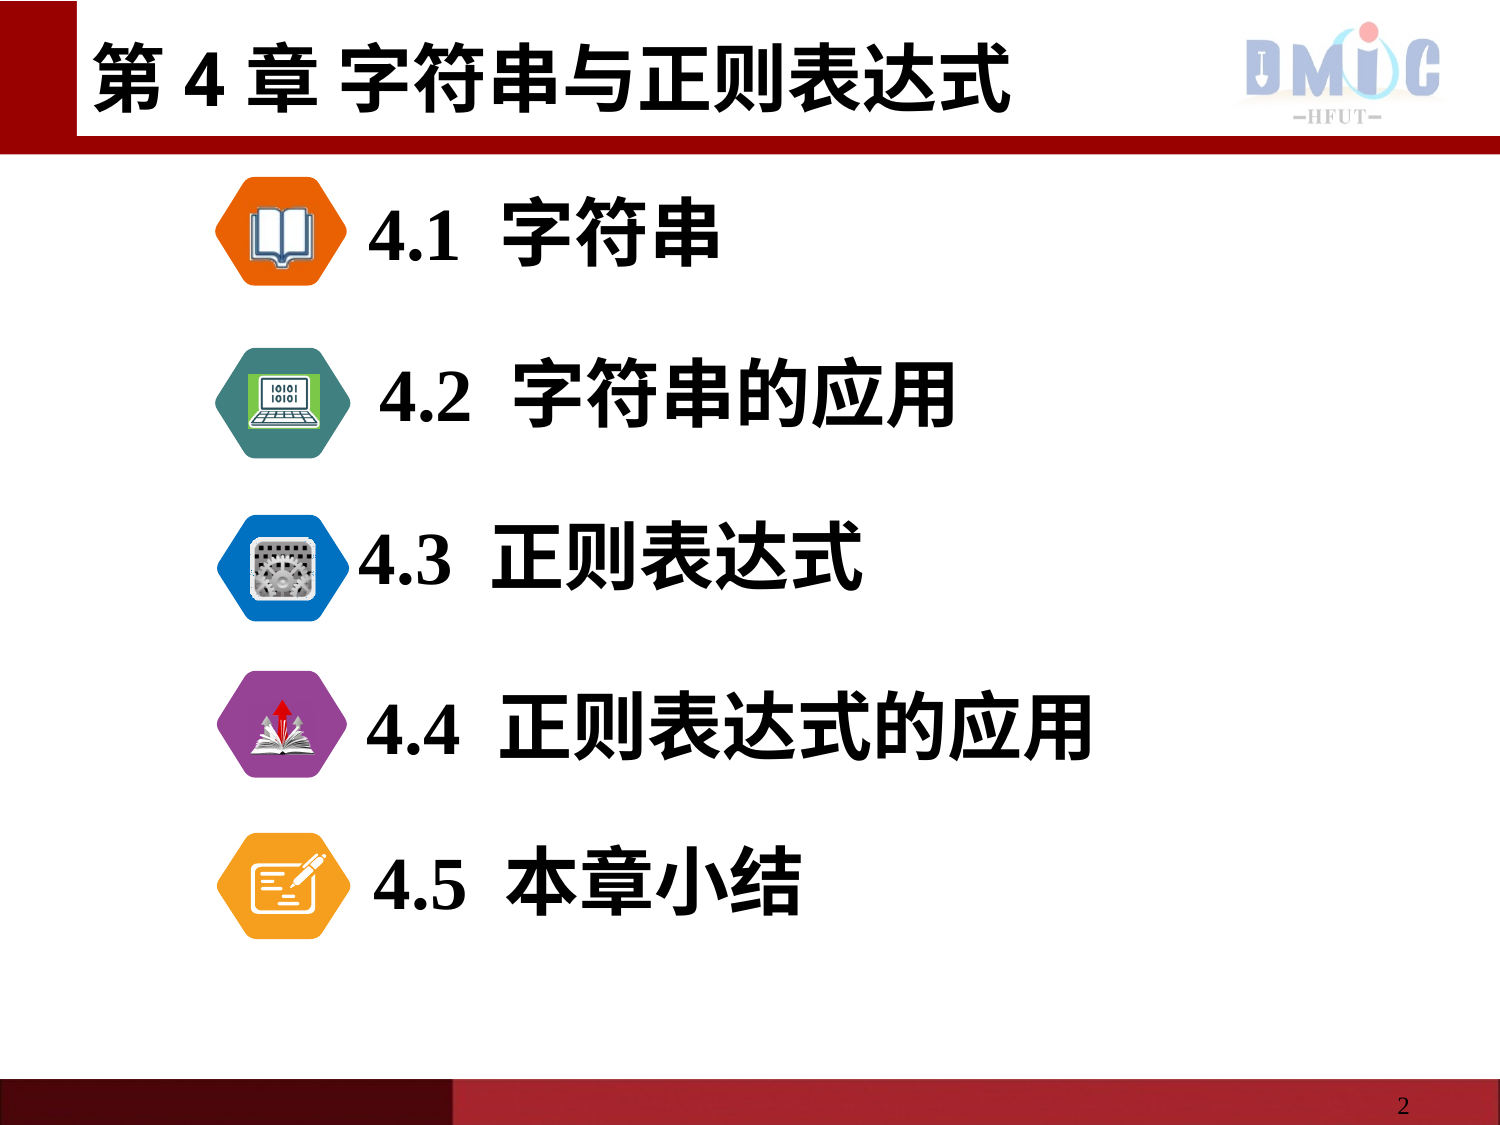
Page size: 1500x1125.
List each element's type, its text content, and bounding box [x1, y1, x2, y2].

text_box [216, 501, 975, 622]
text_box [216, 826, 868, 940]
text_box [214, 338, 1500, 459]
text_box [1210, 21, 1472, 132]
slide_number 2 [1074, 1081, 1425, 1119]
title 第4章 字符串与正则表达式 [74, 20, 1426, 130]
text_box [216, 670, 1235, 779]
picture [0, 1079, 1500, 1125]
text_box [35, 176, 1058, 286]
